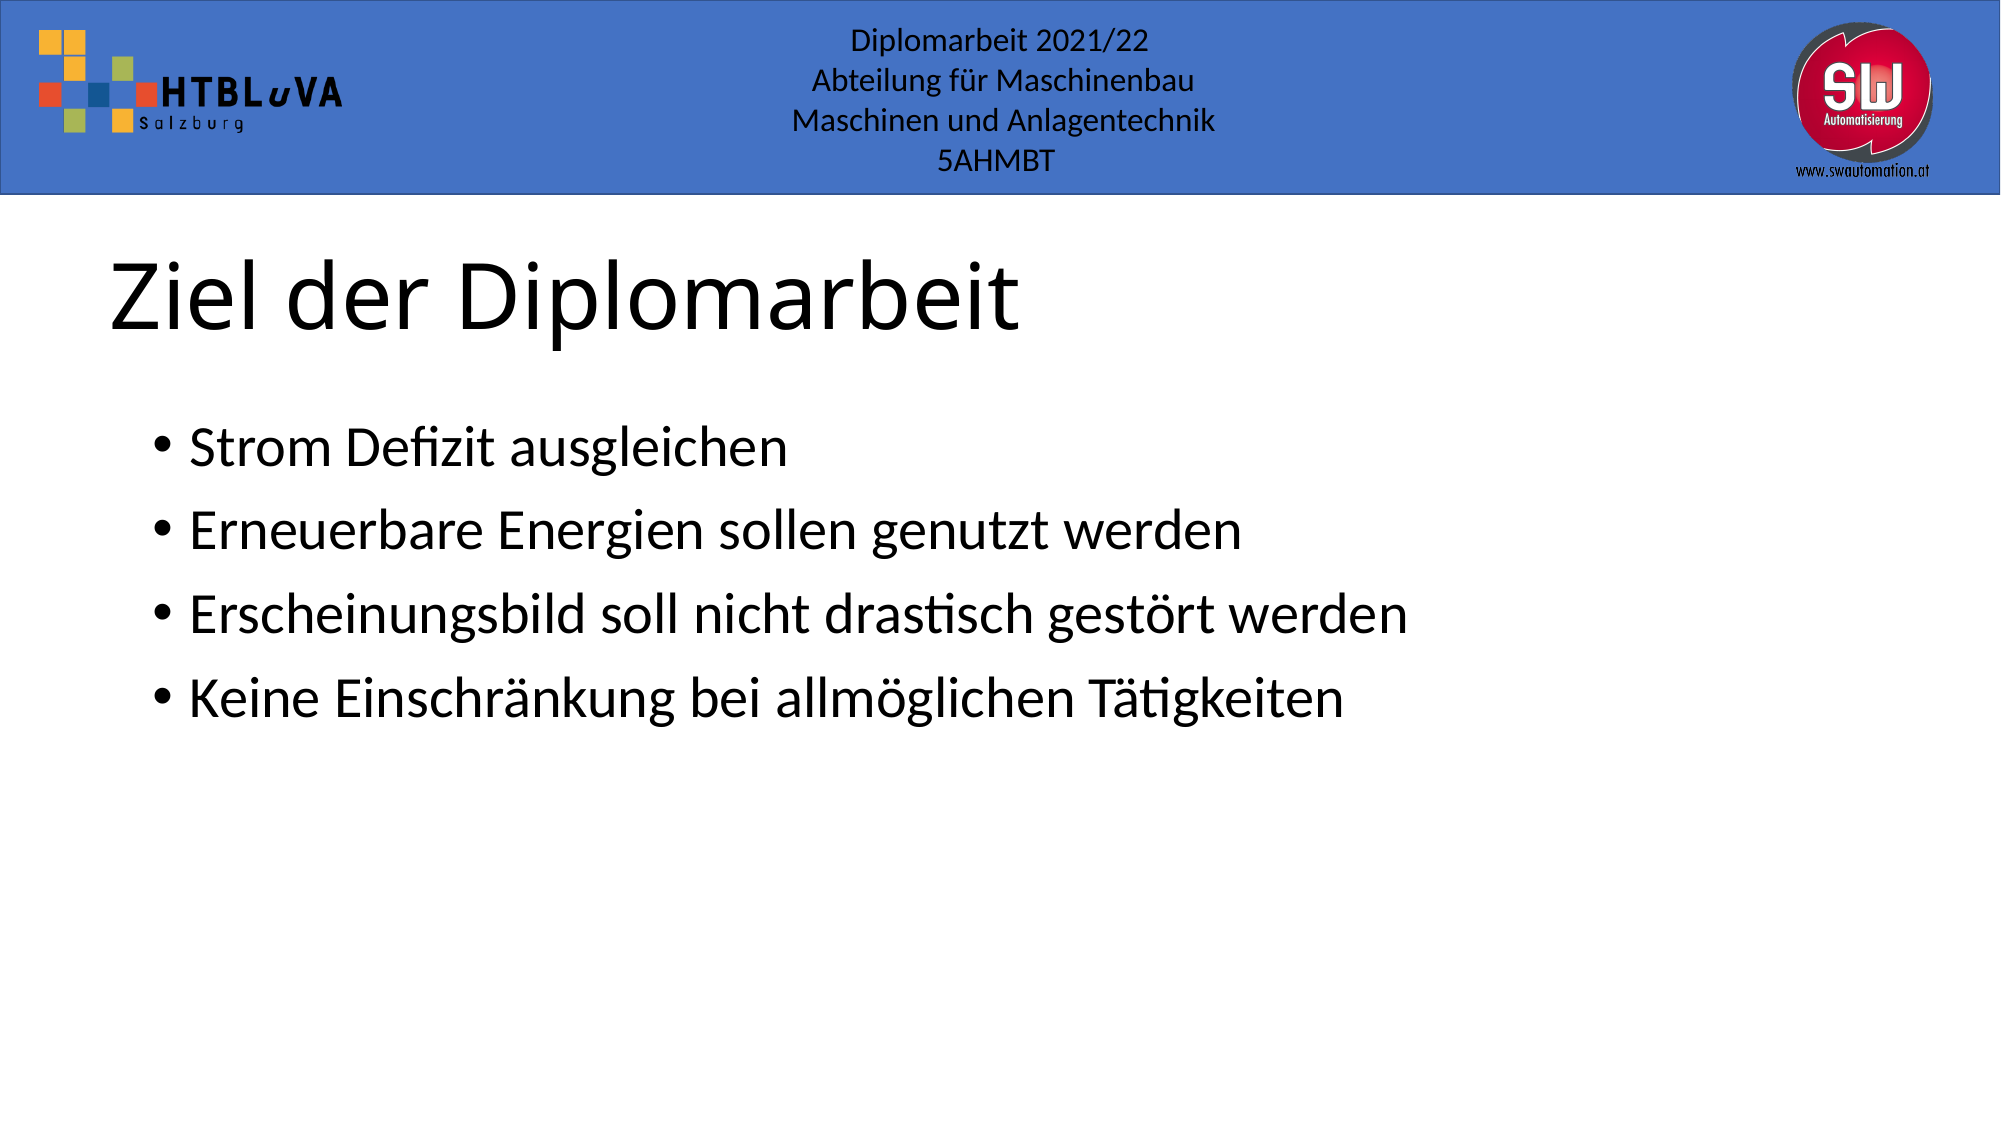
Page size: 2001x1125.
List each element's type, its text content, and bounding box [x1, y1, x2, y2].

picture [39, 30, 342, 133]
title Ziel der Diplomarbeit [94, 190, 1820, 409]
list Strom Defizit ausgleichen Erneuerbare Energien sollen genutzt werden Erscheinungsbild soll nicht drastisch gestört werden Keine Einschränkung bei allmöglichen Tätigkeiten [137, 408, 1863, 939]
picture [1792, 22, 1933, 177]
